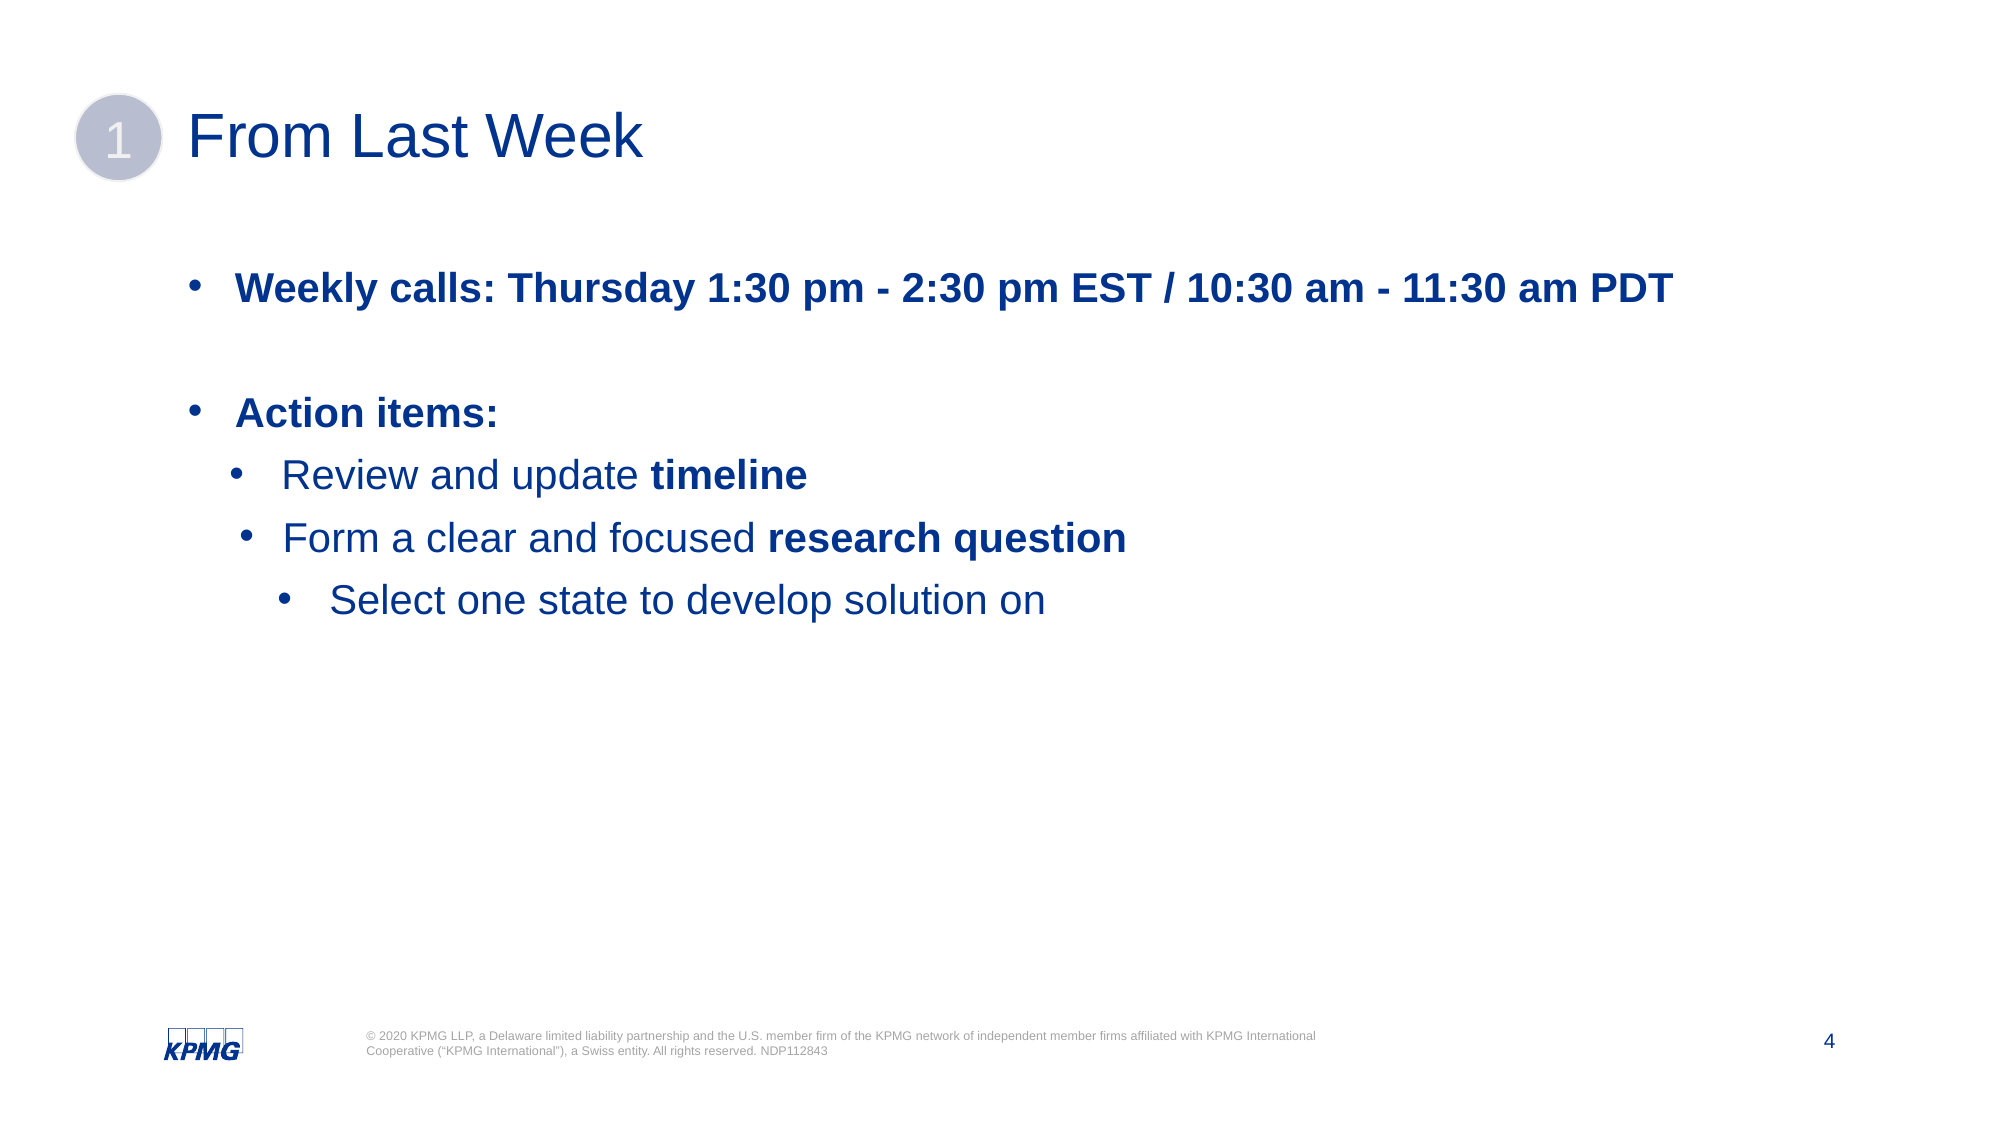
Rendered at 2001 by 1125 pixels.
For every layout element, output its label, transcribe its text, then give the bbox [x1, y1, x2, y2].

text_box 1 [74, 93, 163, 182]
title From Last Week [187, 93, 1861, 182]
list Weekly calls: Thursday 1:30 pm - 2:30 pm EST / 10:30 am - 11:30 am PDT Action items: Review and update timeline Form a clear and focused research question Select one state to develop solution on [187, 210, 1838, 915]
